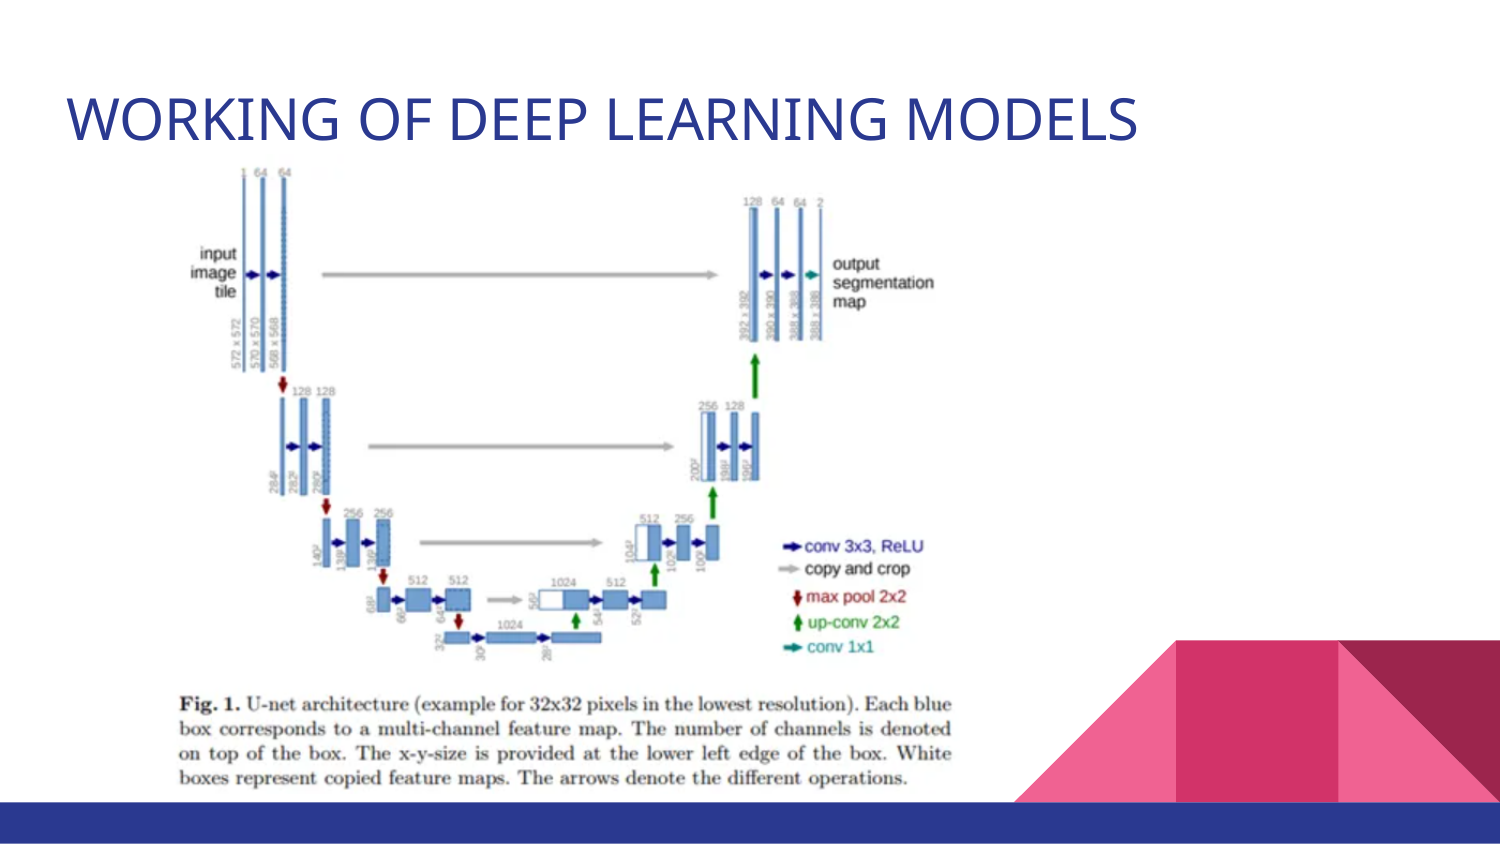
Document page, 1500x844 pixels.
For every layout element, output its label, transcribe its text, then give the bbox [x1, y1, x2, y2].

picture [166, 151, 960, 794]
title WORKING OF DEEP LEARNING MODELS [51, 67, 1449, 167]
